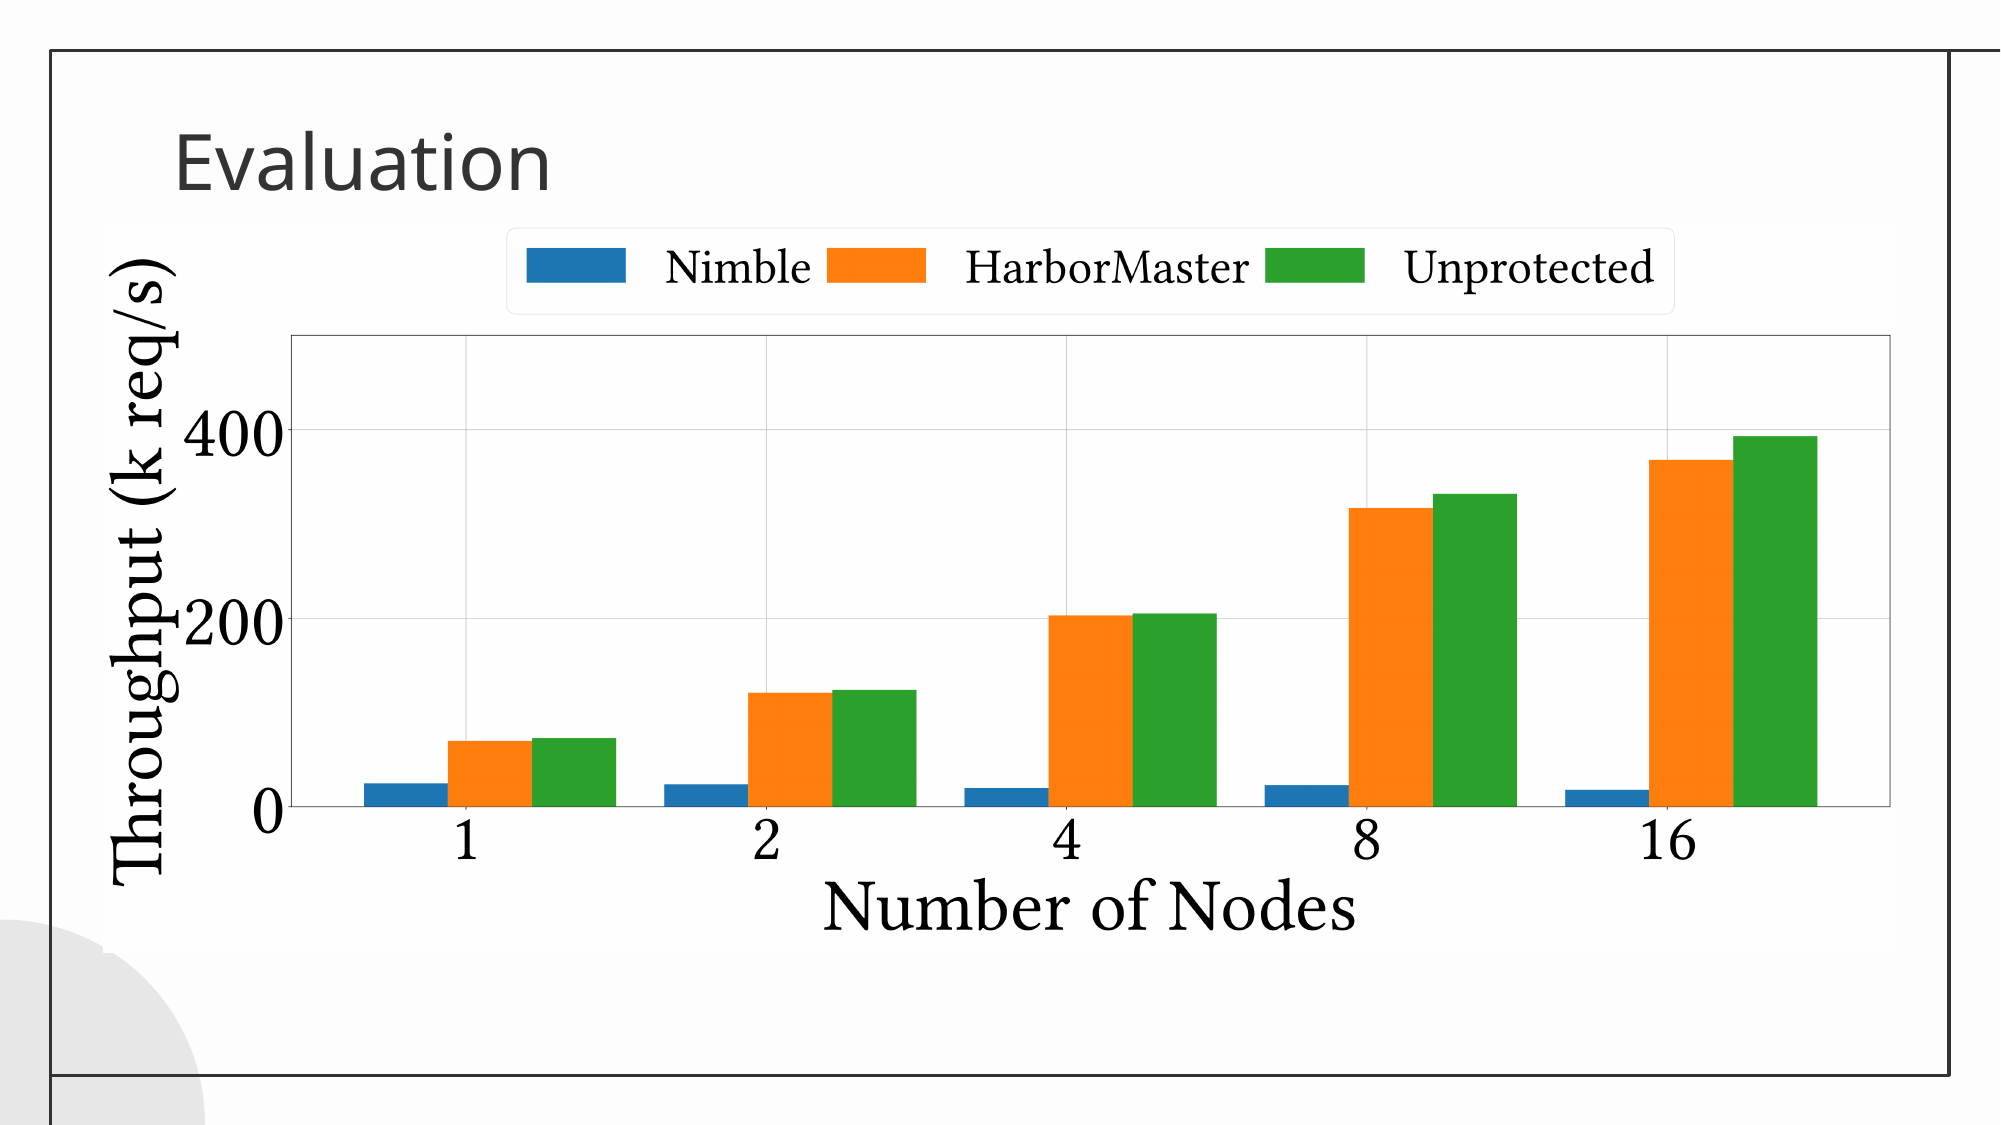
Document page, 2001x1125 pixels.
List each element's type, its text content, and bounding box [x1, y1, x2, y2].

picture [103, 222, 1897, 953]
title Evaluation [157, 97, 1844, 219]
